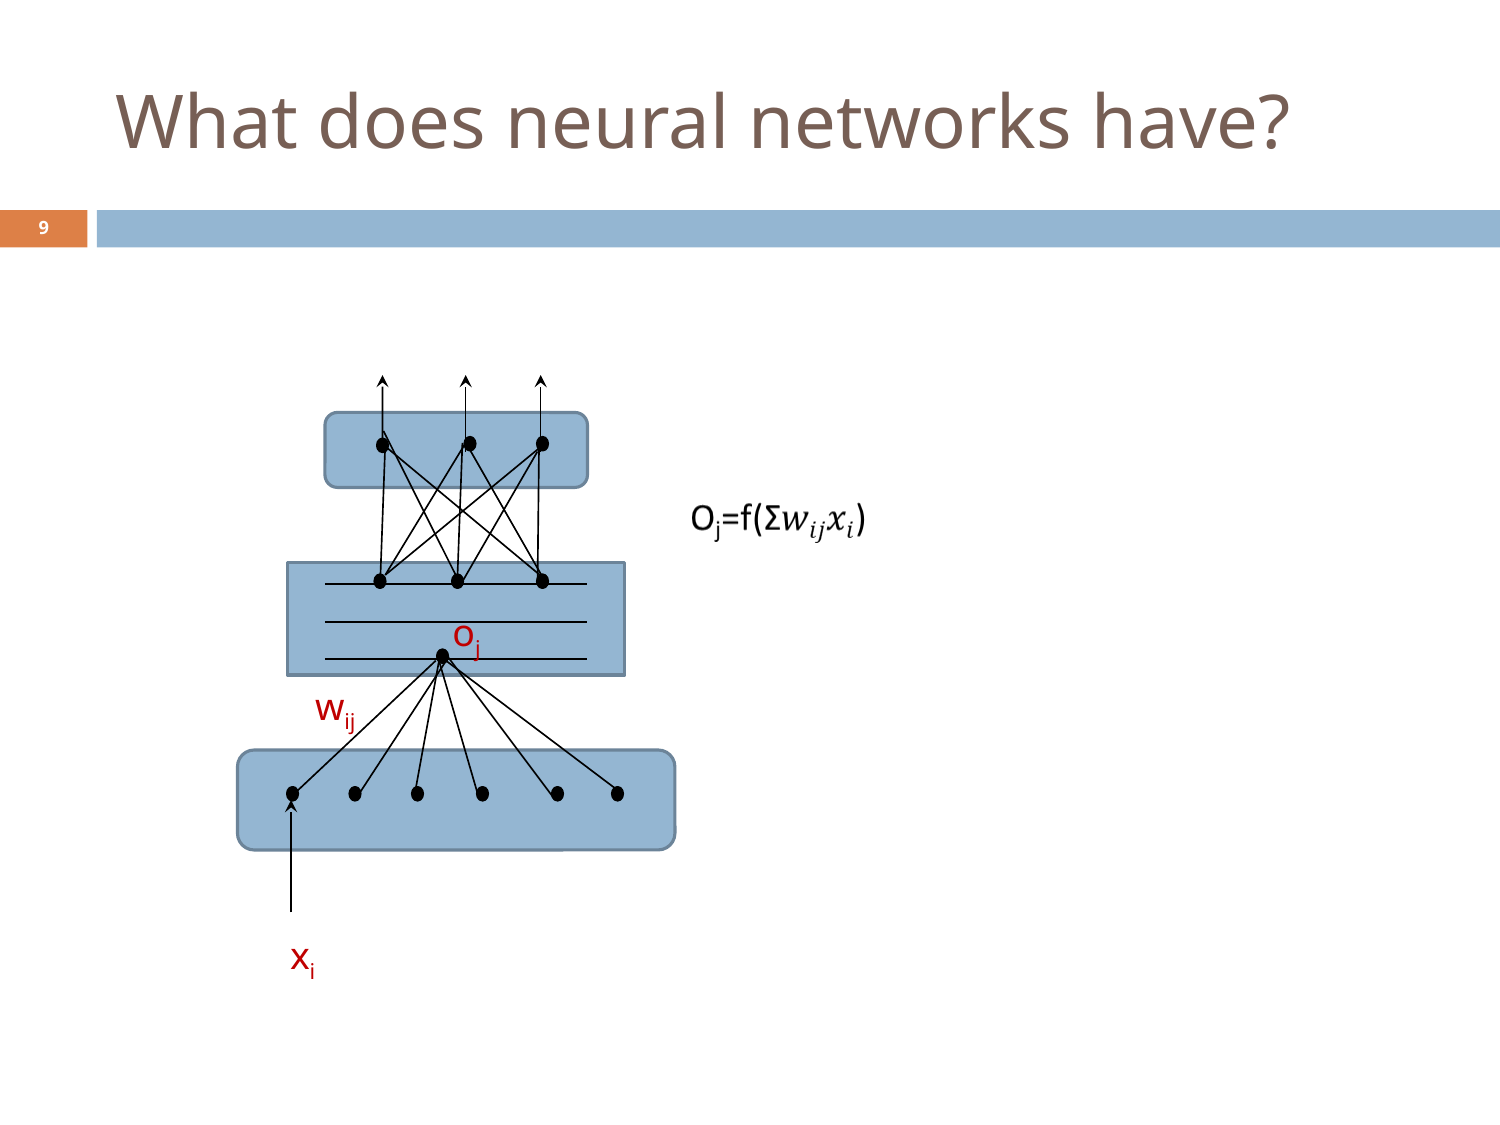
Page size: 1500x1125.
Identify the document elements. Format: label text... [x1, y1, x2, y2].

text_box [679, 487, 882, 548]
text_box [237, 374, 676, 986]
slide_number 9 [0, 208, 88, 249]
title What does neural networks have? [100, 37, 1438, 200]
